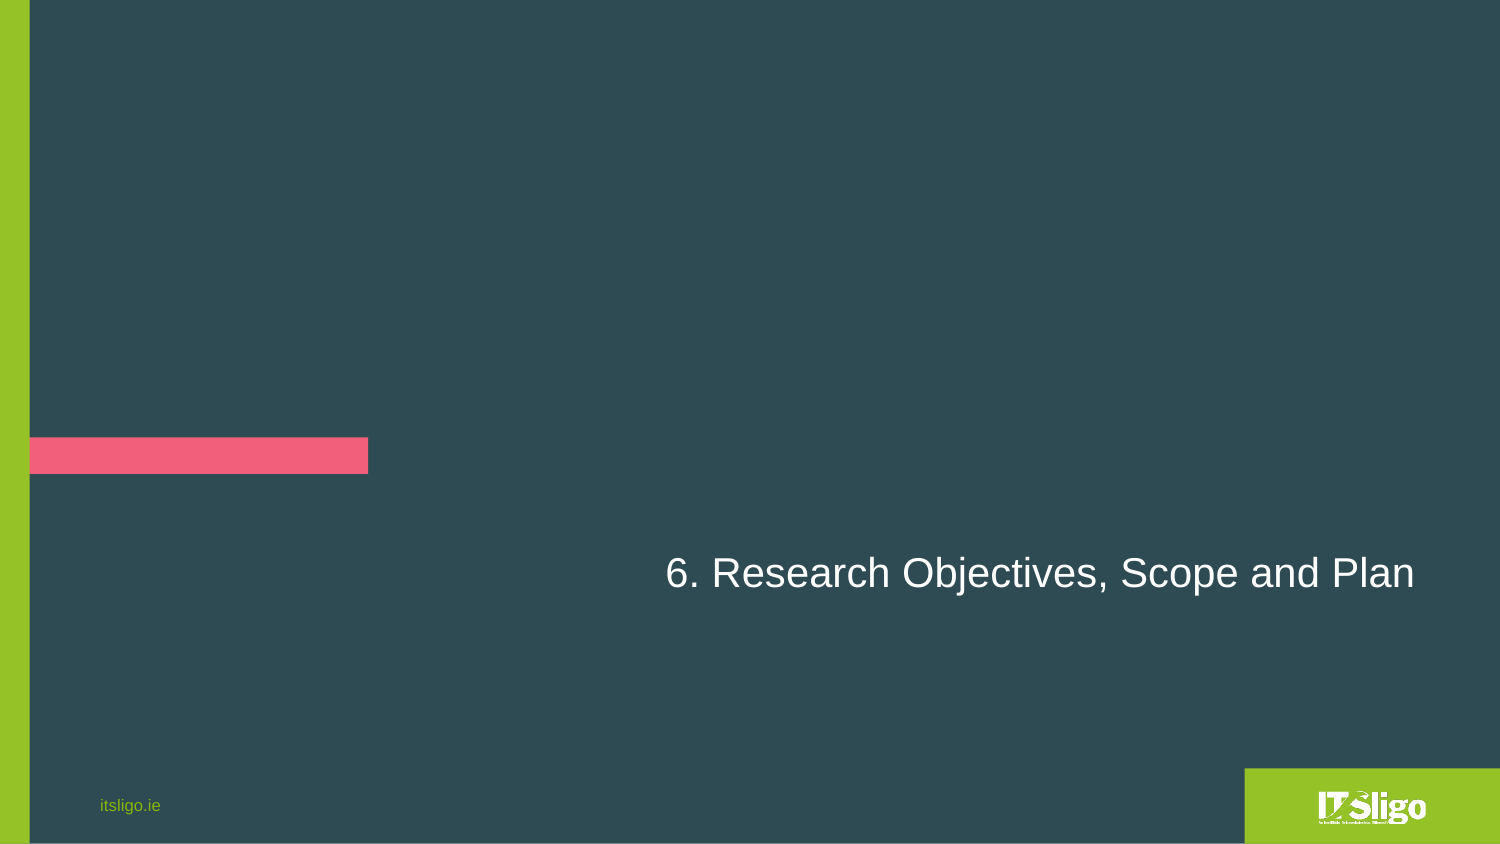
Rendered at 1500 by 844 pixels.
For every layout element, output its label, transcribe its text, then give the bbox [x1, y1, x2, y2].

title 6. Research Objectives, Scope and Plan [541, 517, 1431, 605]
